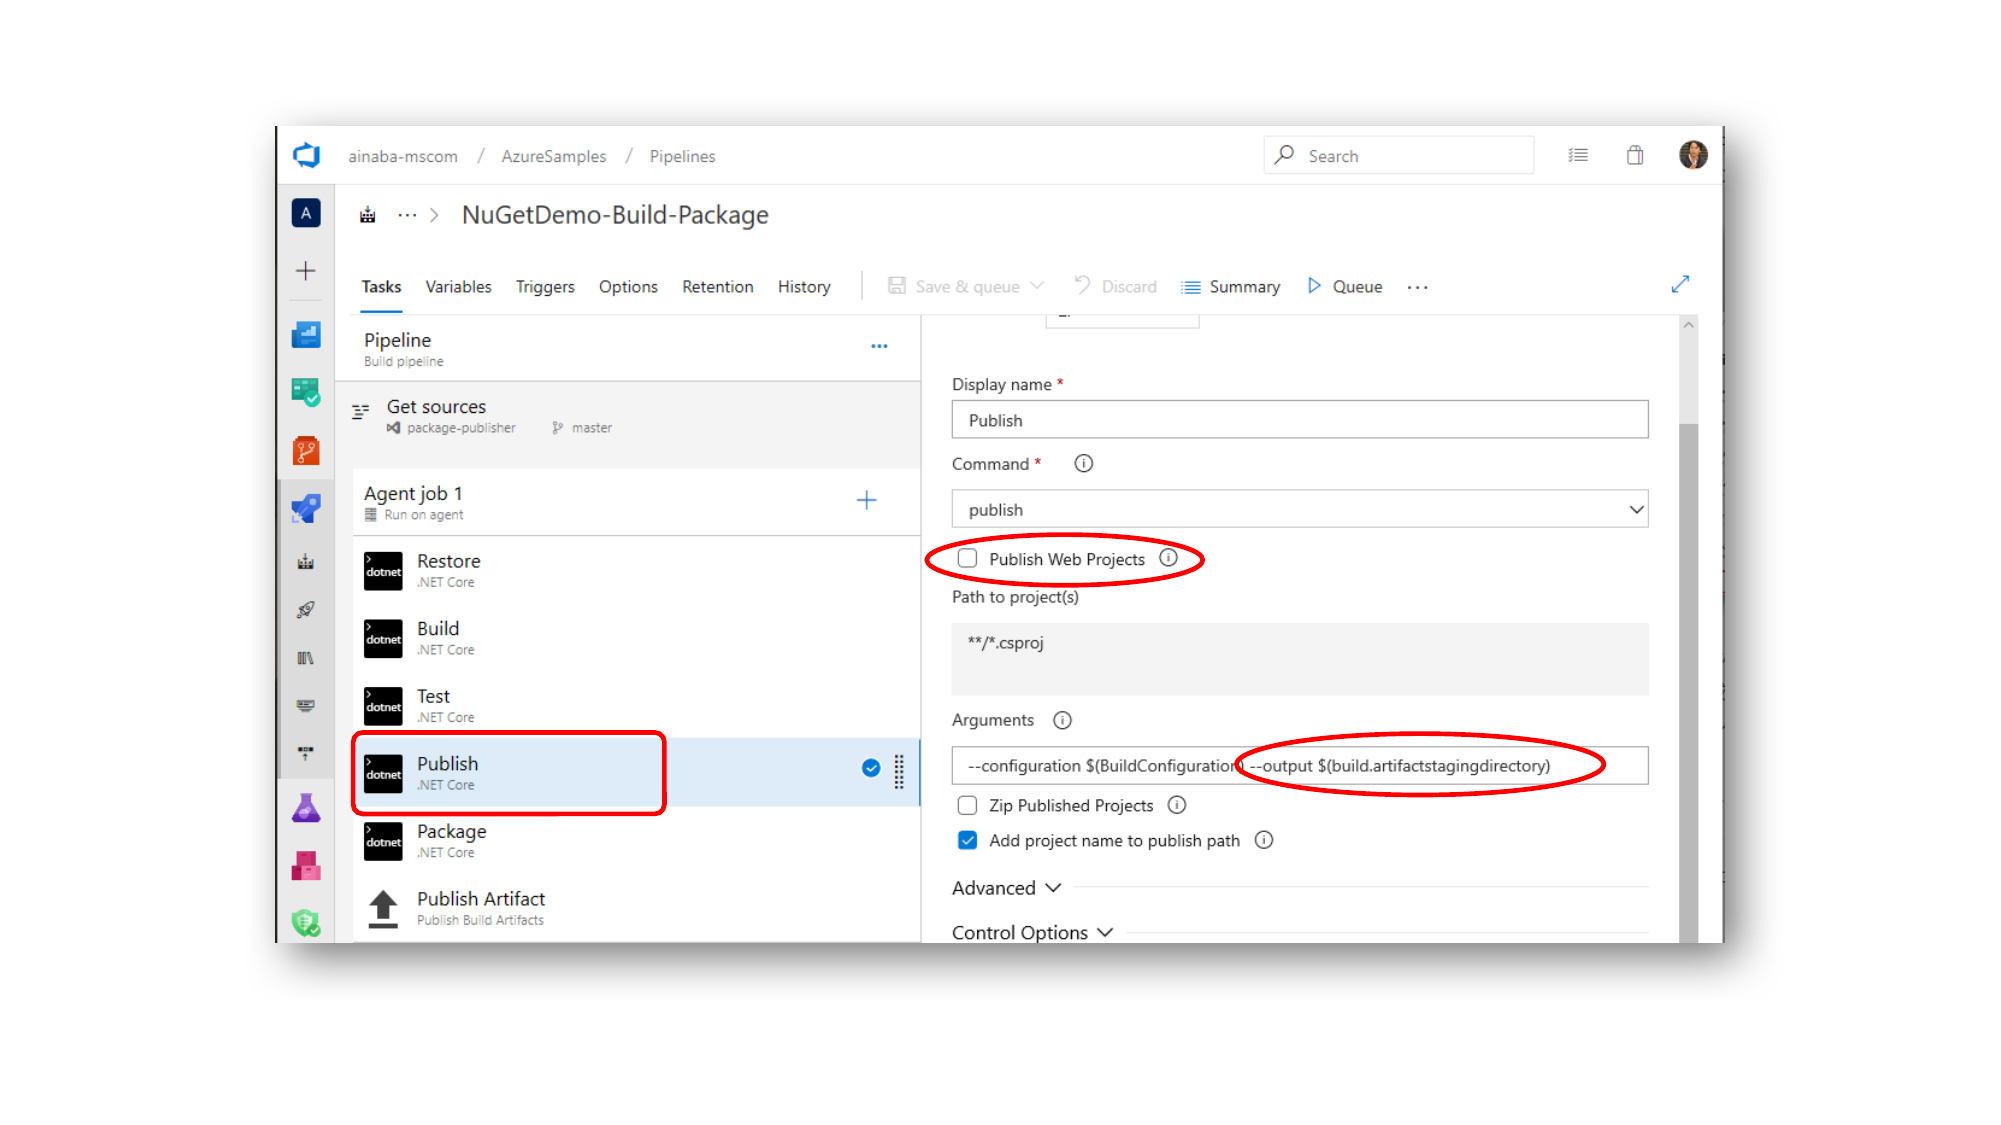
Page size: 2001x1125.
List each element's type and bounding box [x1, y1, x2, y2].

picture [275, 126, 1725, 943]
